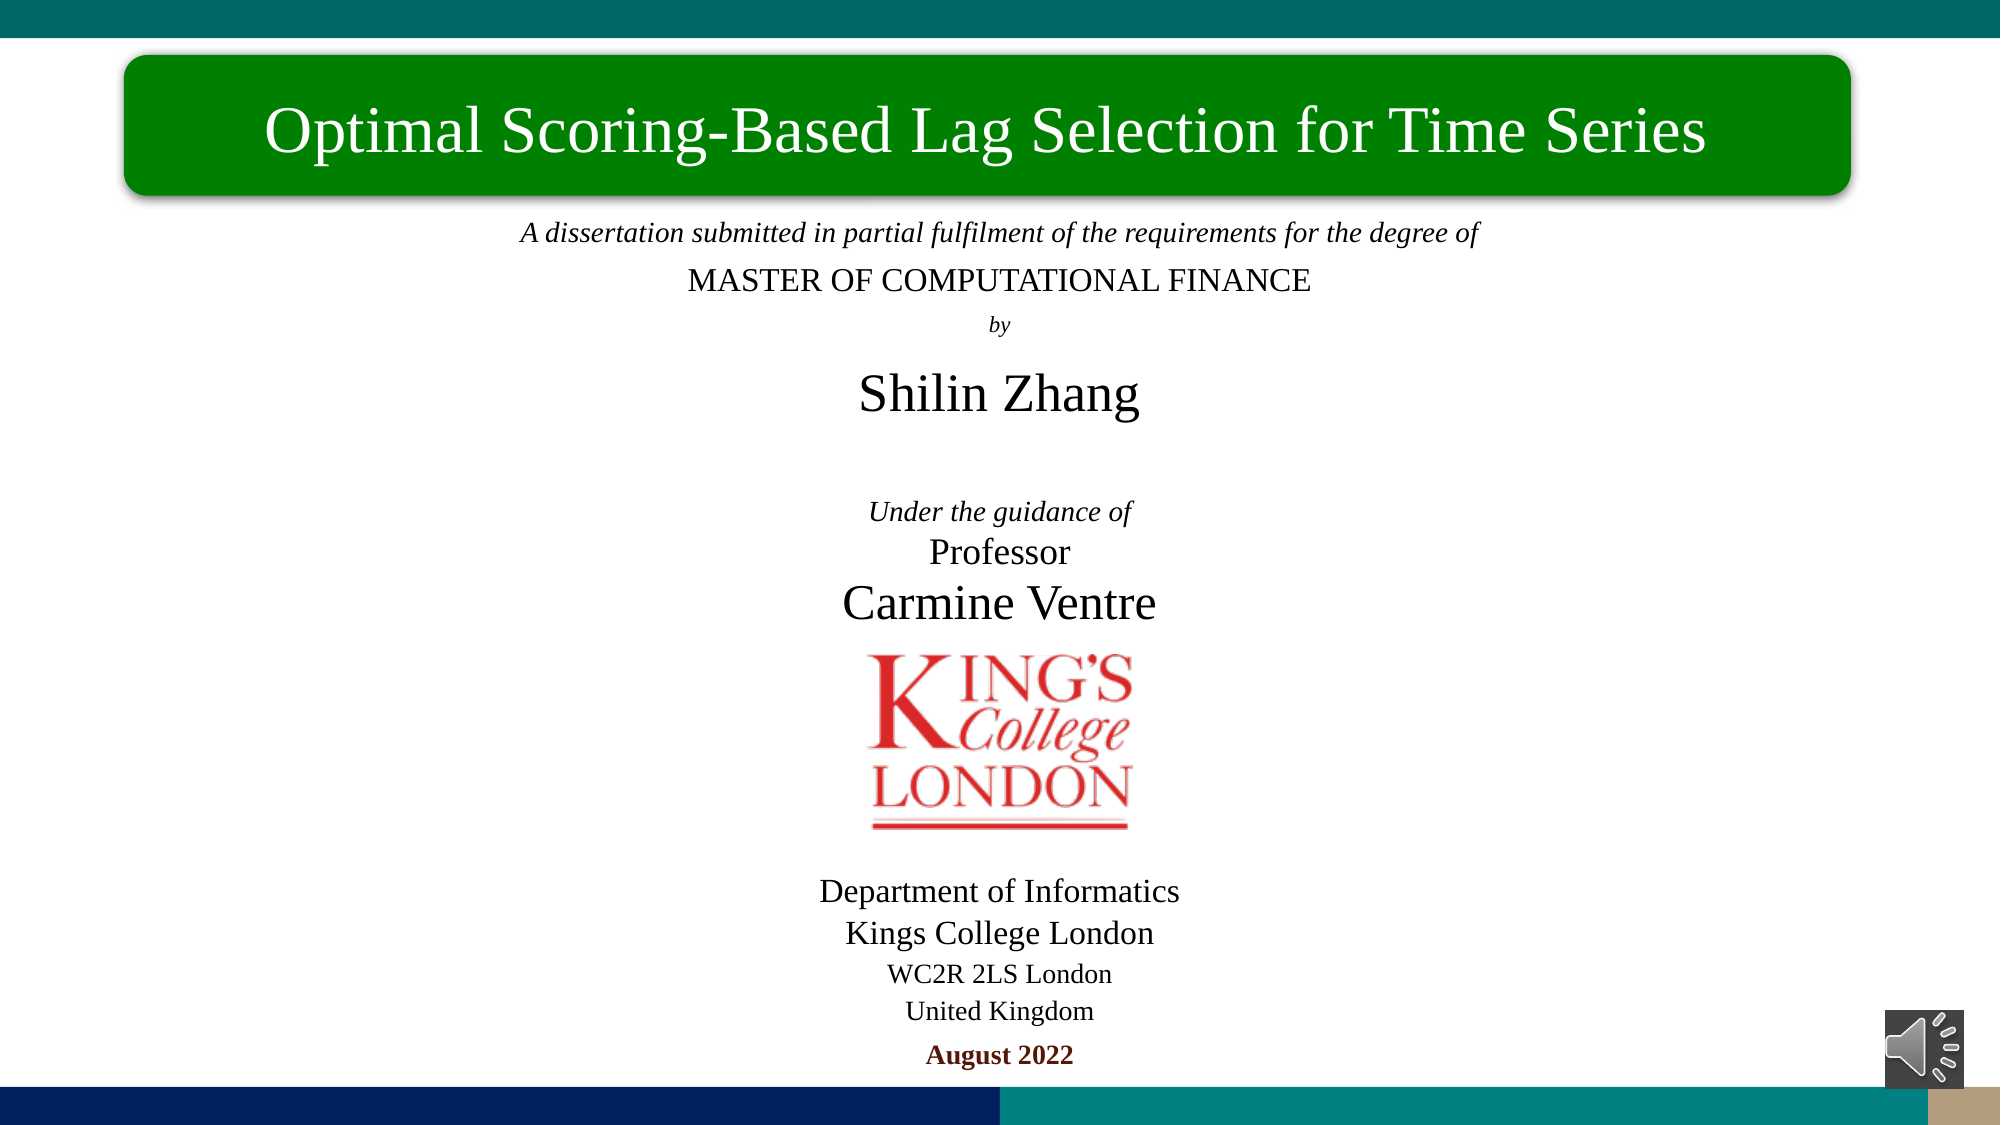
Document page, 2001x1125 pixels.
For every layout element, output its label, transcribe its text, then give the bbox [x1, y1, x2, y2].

text_box Under the guidance of Professor Carmine Ventre [616, 488, 1384, 637]
text_box Shilin Zhang [804, 357, 1196, 454]
text_box Department of Informatics Kings College London WC2R 2LS London United Kingdom August 2022 [576, 865, 1424, 1081]
text_box A dissertation submitted in partial fulfilment of the requirements for the degree of Master of Computational Finance by [445, 203, 1555, 345]
text_box Optimal Scoring-Based Lag Selection for Time Series [123, 54, 1851, 196]
picture [1884, 1009, 1965, 1090]
picture [867, 654, 1133, 830]
